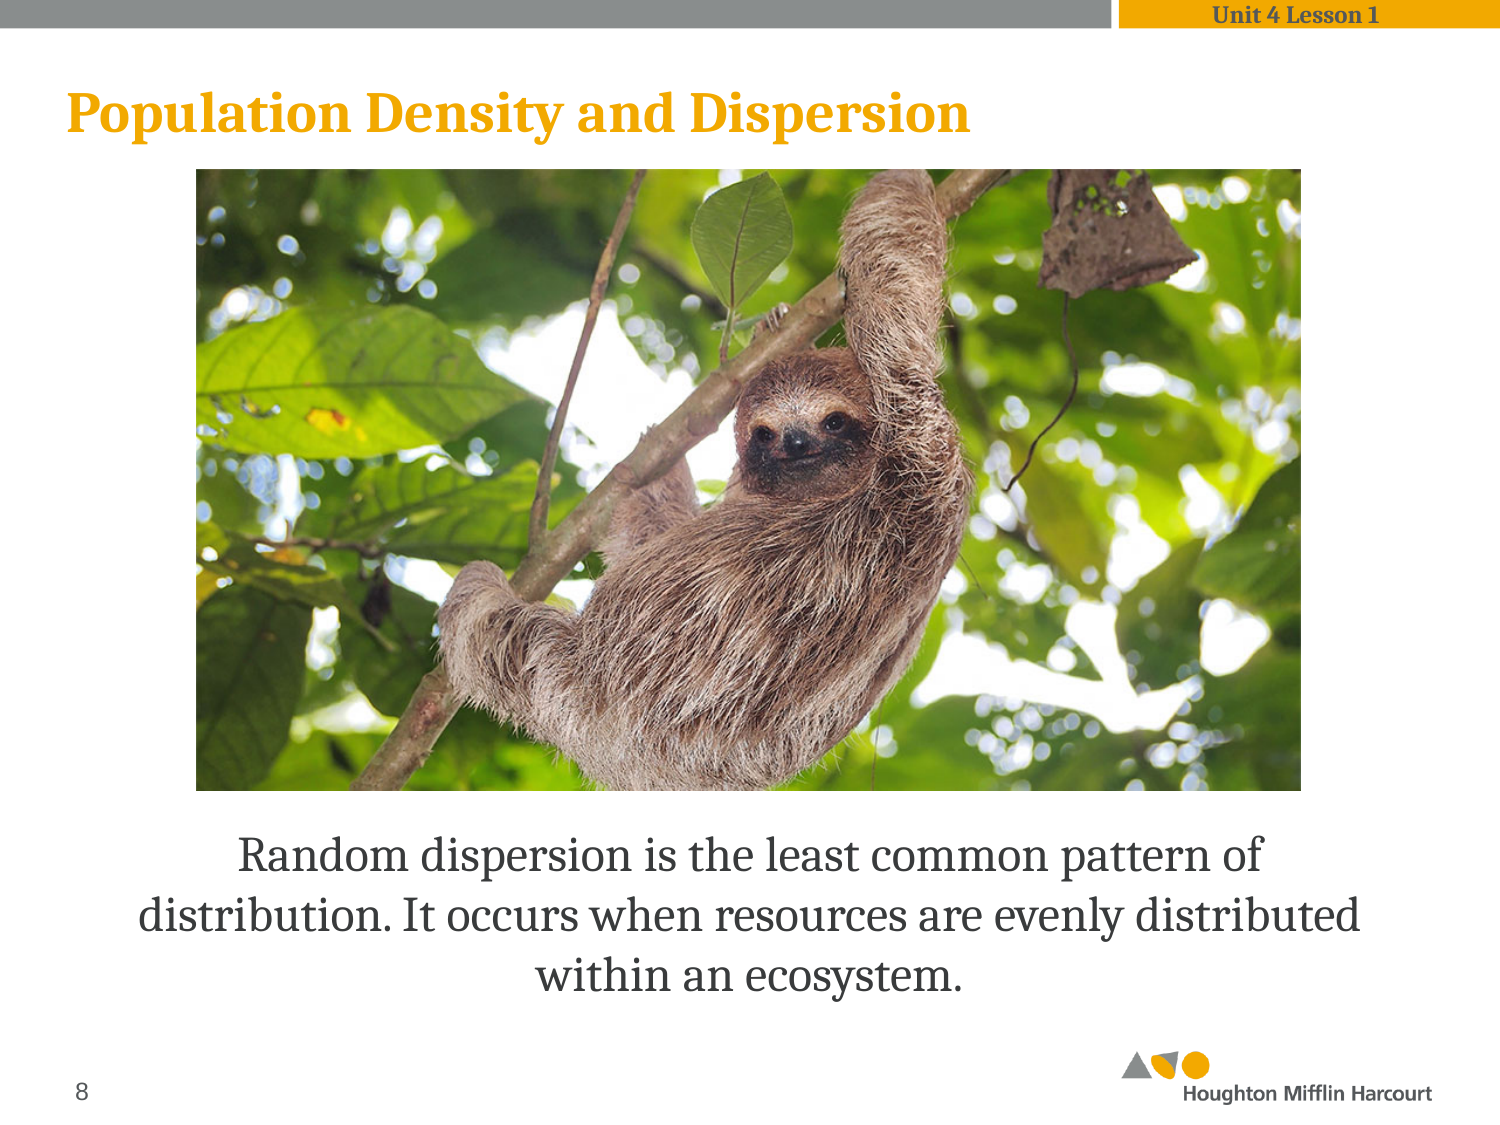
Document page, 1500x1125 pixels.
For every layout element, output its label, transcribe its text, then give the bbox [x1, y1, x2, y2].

text_box Unit 4 Lesson 1 [1197, 0, 1404, 36]
text_box Random dispersion is the least common pattern of distribution. It occurs when resources are evenly distributed within an ecosystem. [115, 813, 1385, 1011]
picture [195, 169, 1301, 791]
title Population Density and Dispersion [53, 66, 1404, 170]
slide_number ‹#› [75, 1045, 187, 1106]
picture [1119, 1049, 1434, 1107]
